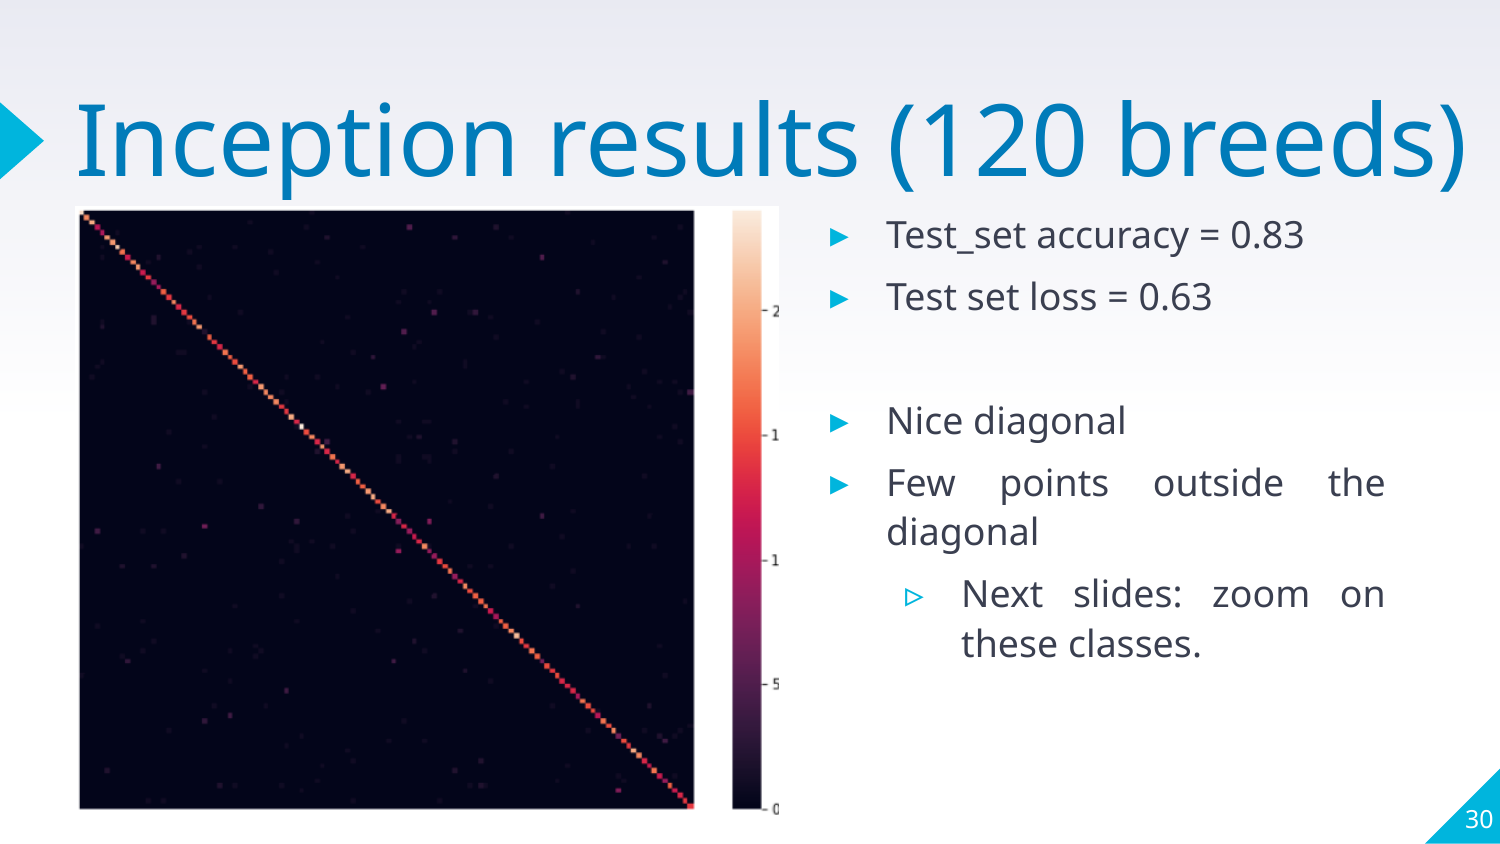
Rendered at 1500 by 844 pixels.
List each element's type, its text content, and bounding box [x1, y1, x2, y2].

slide_number 30 [1418, 760, 1494, 838]
list Test_set accuracy = 0.83 Test set loss = 0.63 Nice diagonal Few points outside the diagonal Next slides: zoom on these classes. [811, 206, 1387, 316]
title Inception results (120 breeds) [75, 99, 1500, 277]
picture [74, 205, 779, 828]
